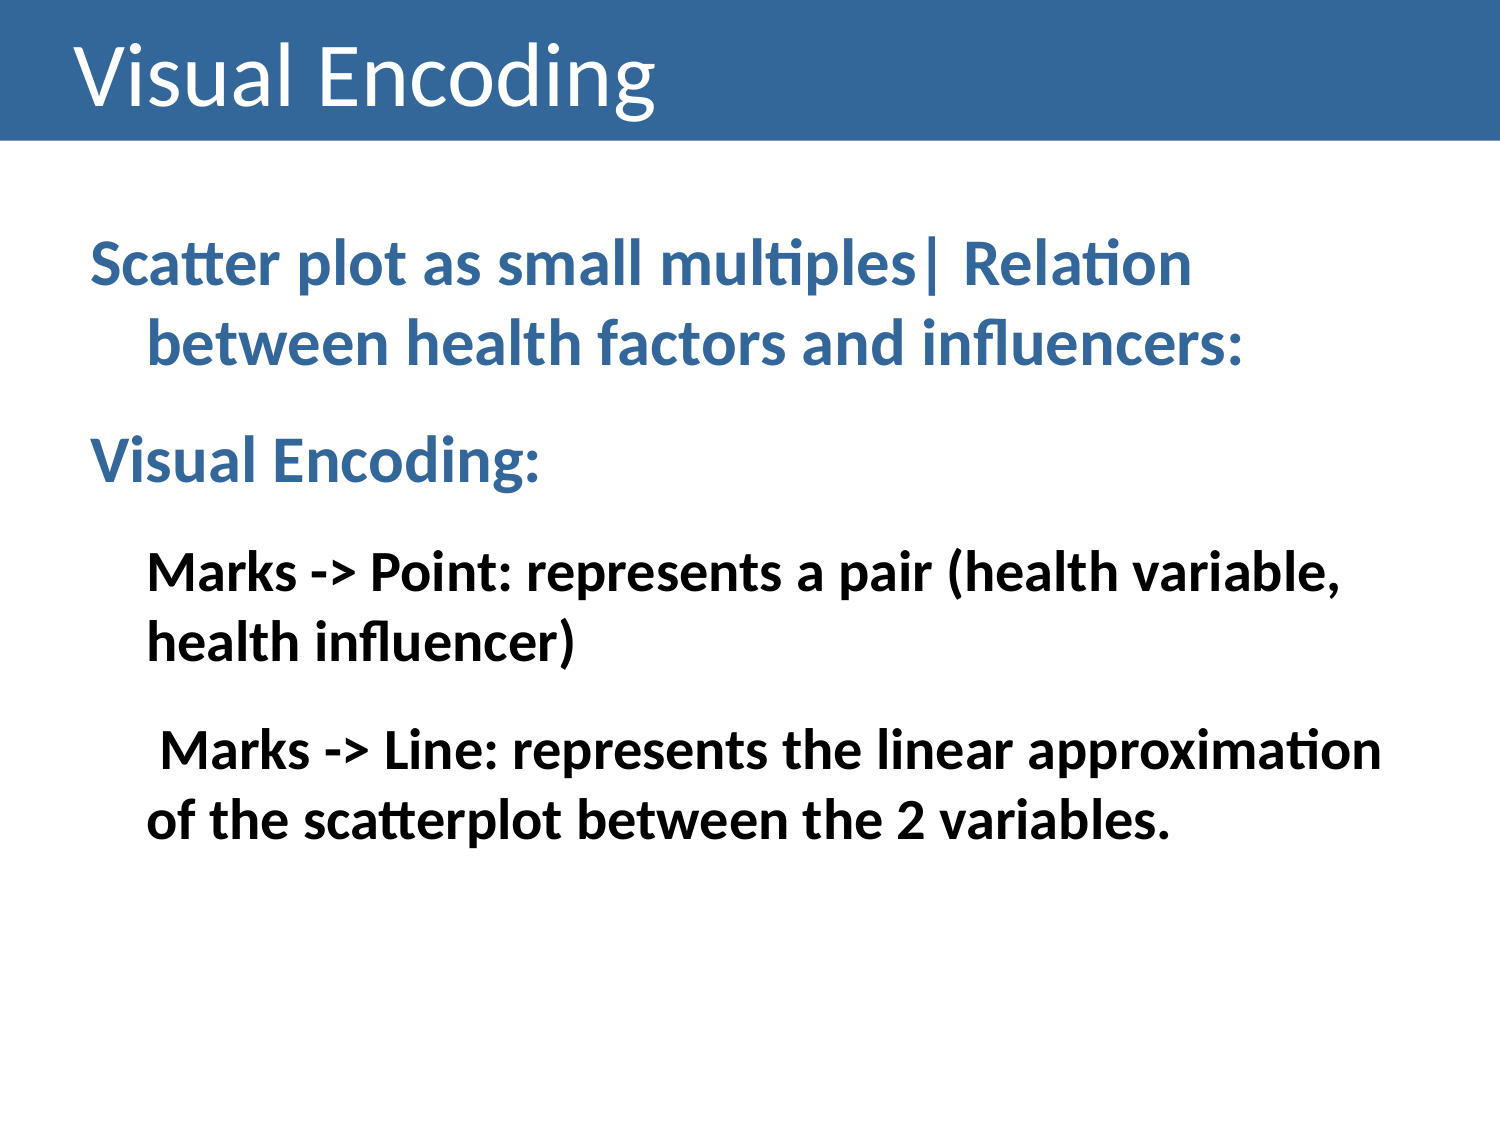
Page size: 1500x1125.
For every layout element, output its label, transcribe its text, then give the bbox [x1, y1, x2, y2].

list Scatter plot as small multiples| Relation between health factors and influencers: Visual Encoding: Marks -> Point: represents a pair (health variable, health influencer) Marks -> Line: represents the linear approximation of the scatterplot between the 2 variables. [75, 210, 1425, 1067]
title Visual Encoding [0, 0, 1500, 141]
